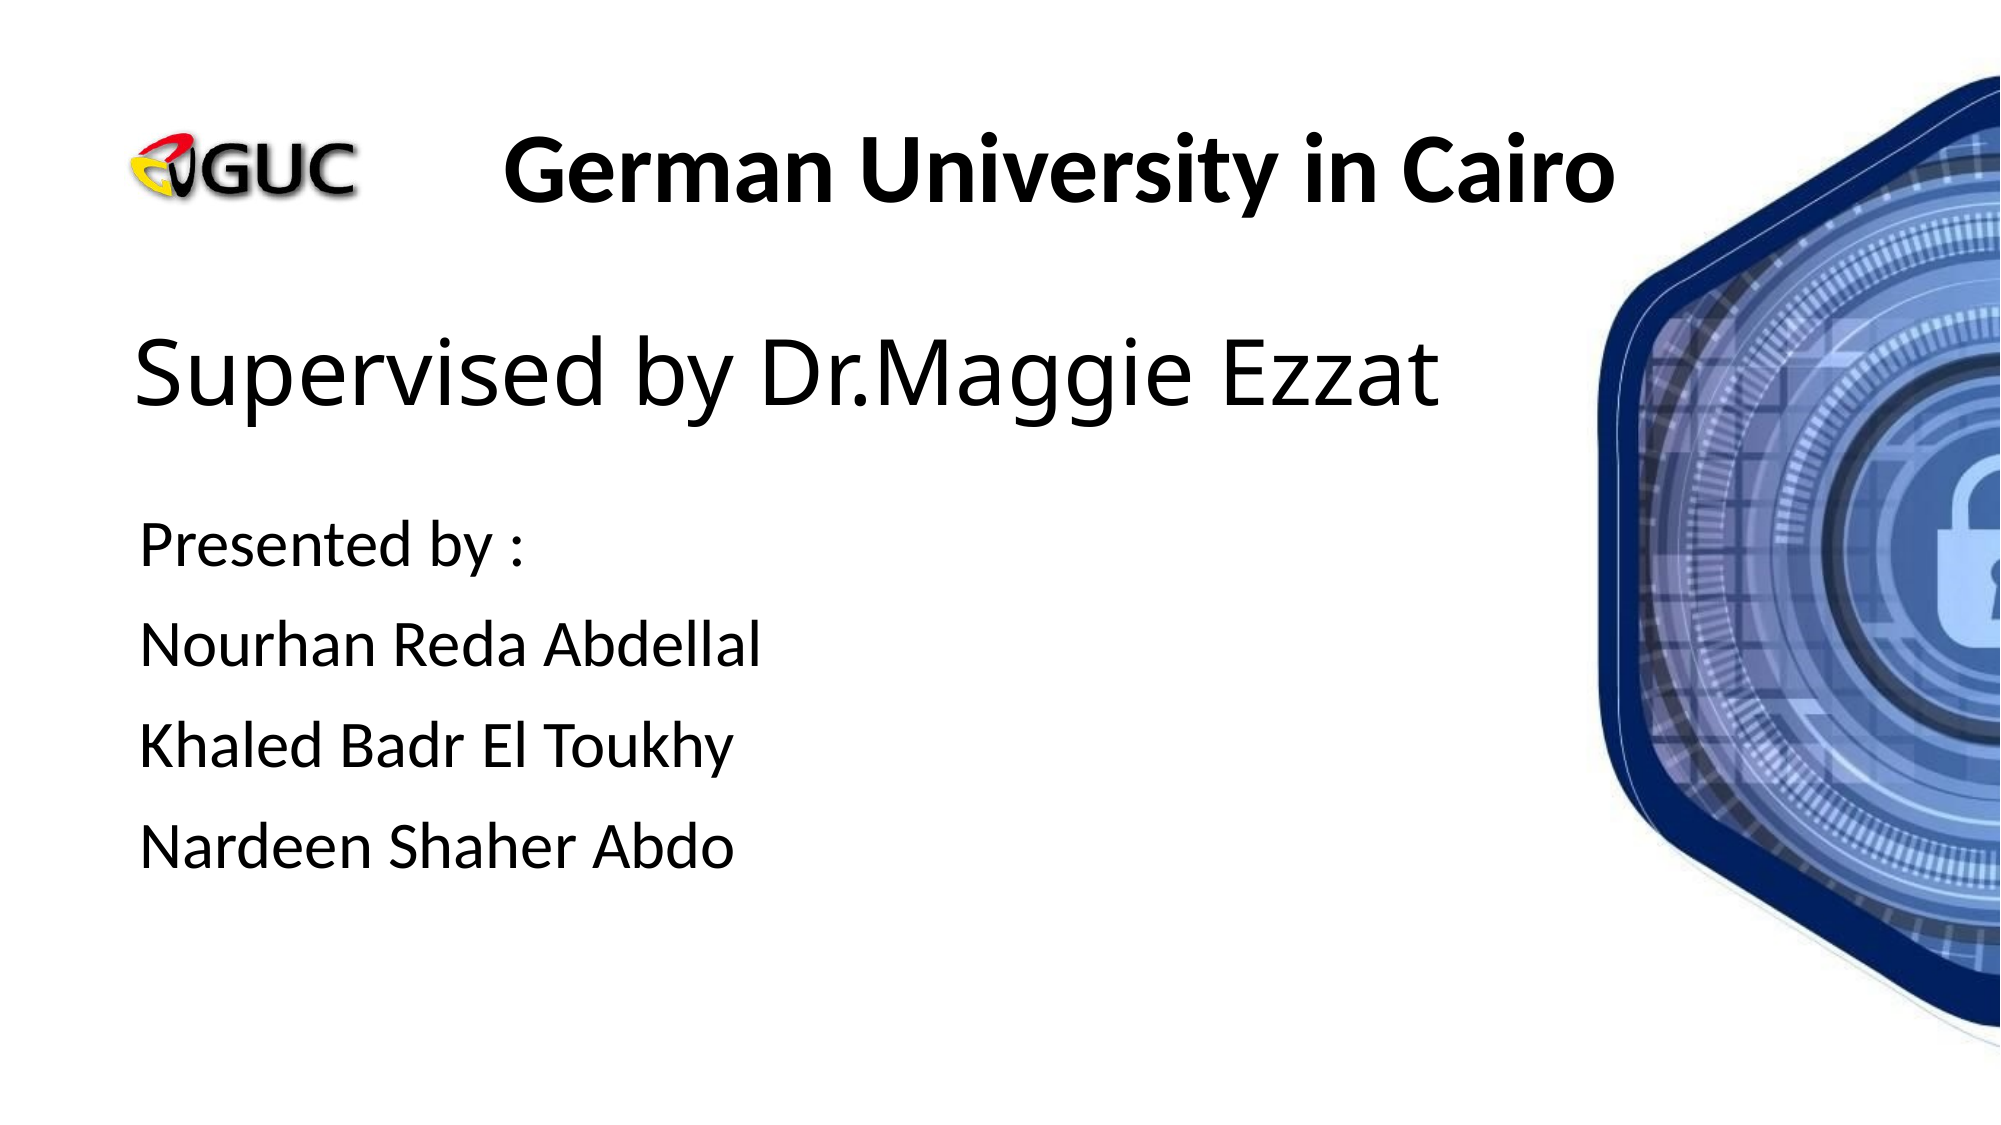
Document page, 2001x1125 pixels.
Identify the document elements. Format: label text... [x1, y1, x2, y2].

text_box Presented by : Nourhan Reda Abdellal Khaled Badr El Toukhy Nardeen Shaher Abdo [124, 491, 1007, 890]
picture [124, 53, 372, 301]
text_box German University in Cairo [488, 95, 1564, 231]
title Supervised by Dr.Maggie Ezzat [118, 266, 1564, 485]
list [1564, 9, 2000, 1116]
